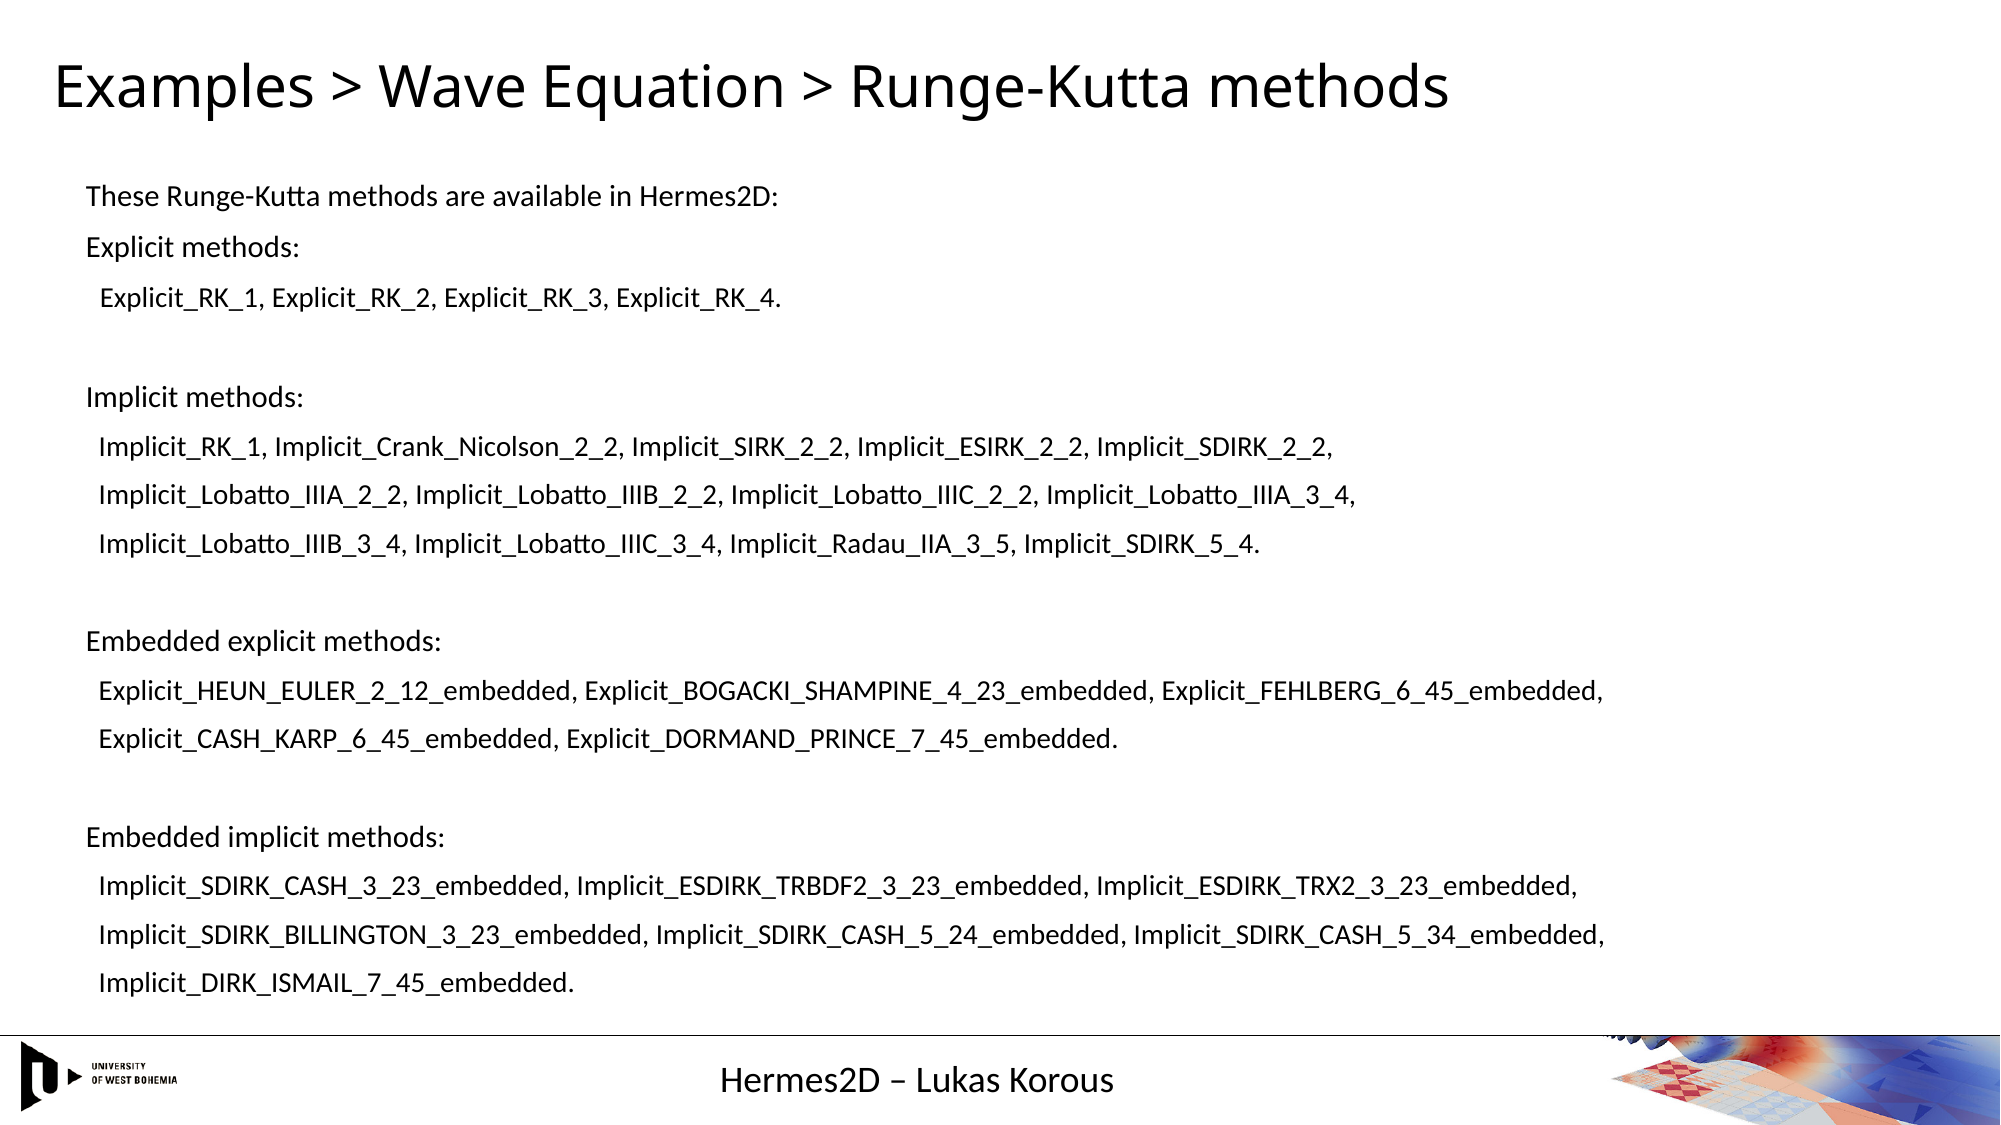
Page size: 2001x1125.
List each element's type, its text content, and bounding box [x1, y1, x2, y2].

text_box Hermes2D – Lukas Korous [705, 1047, 1295, 1108]
picture [1576, 1036, 2000, 1125]
picture [21, 1041, 227, 1125]
title Examples > Wave Equation > Runge-Kutta methods [38, 43, 1962, 134]
list These Runge-Kutta methods are available in Hermes2D: Explicit methods: Explicit_RK_1, Explicit_RK_2, Explicit_RK_3, Explicit_RK_4. Implicit methods: Implicit_RK_1, Implicit_Crank_Nicolson_2_2, Implicit_SIRK_2_2, Implicit_ESIRK_2_2, Implicit_SDIRK_2_2, Implicit_Lobatto_IIIA_2_2, Implicit_Lobatto_IIIB_2_2, Implicit_Lobatto_IIIC_2_2, Implicit_Lobatto_IIIA_3_4, Implicit_Lobatto_IIIB_3_4, Implicit_Lobatto_IIIC_3_4, Implicit_Radau_IIA_3_5, Implicit_SDIRK_5_4. Embedded explicit methods: Explicit_HEUN_EULER_2_12_embedded, Explicit_BOGACKI_SHAMPINE_4_23_embedded, Explicit_FEHLBERG_6_45_embedded, Explicit_CASH_KARP_6_45_embedded, Explicit_DORMAND_PRINCE_7_45_embedded. Embedded implicit methods: Implicit_SDIRK_CASH_3_23_embedded, Implicit_ESDIRK_TRBDF2_3_23_embedded, Implicit_ESDIRK_TRX2_3_23_embedded, Implicit_SDIRK_BILLINGTON_3_23_embedded, Implicit_SDIRK_CASH_5_24_embedded, Implicit_SDIRK_CASH_5_34_embedded, Implicit_DIRK_ISMAIL_7_45_embedded. [70, 172, 1962, 1007]
